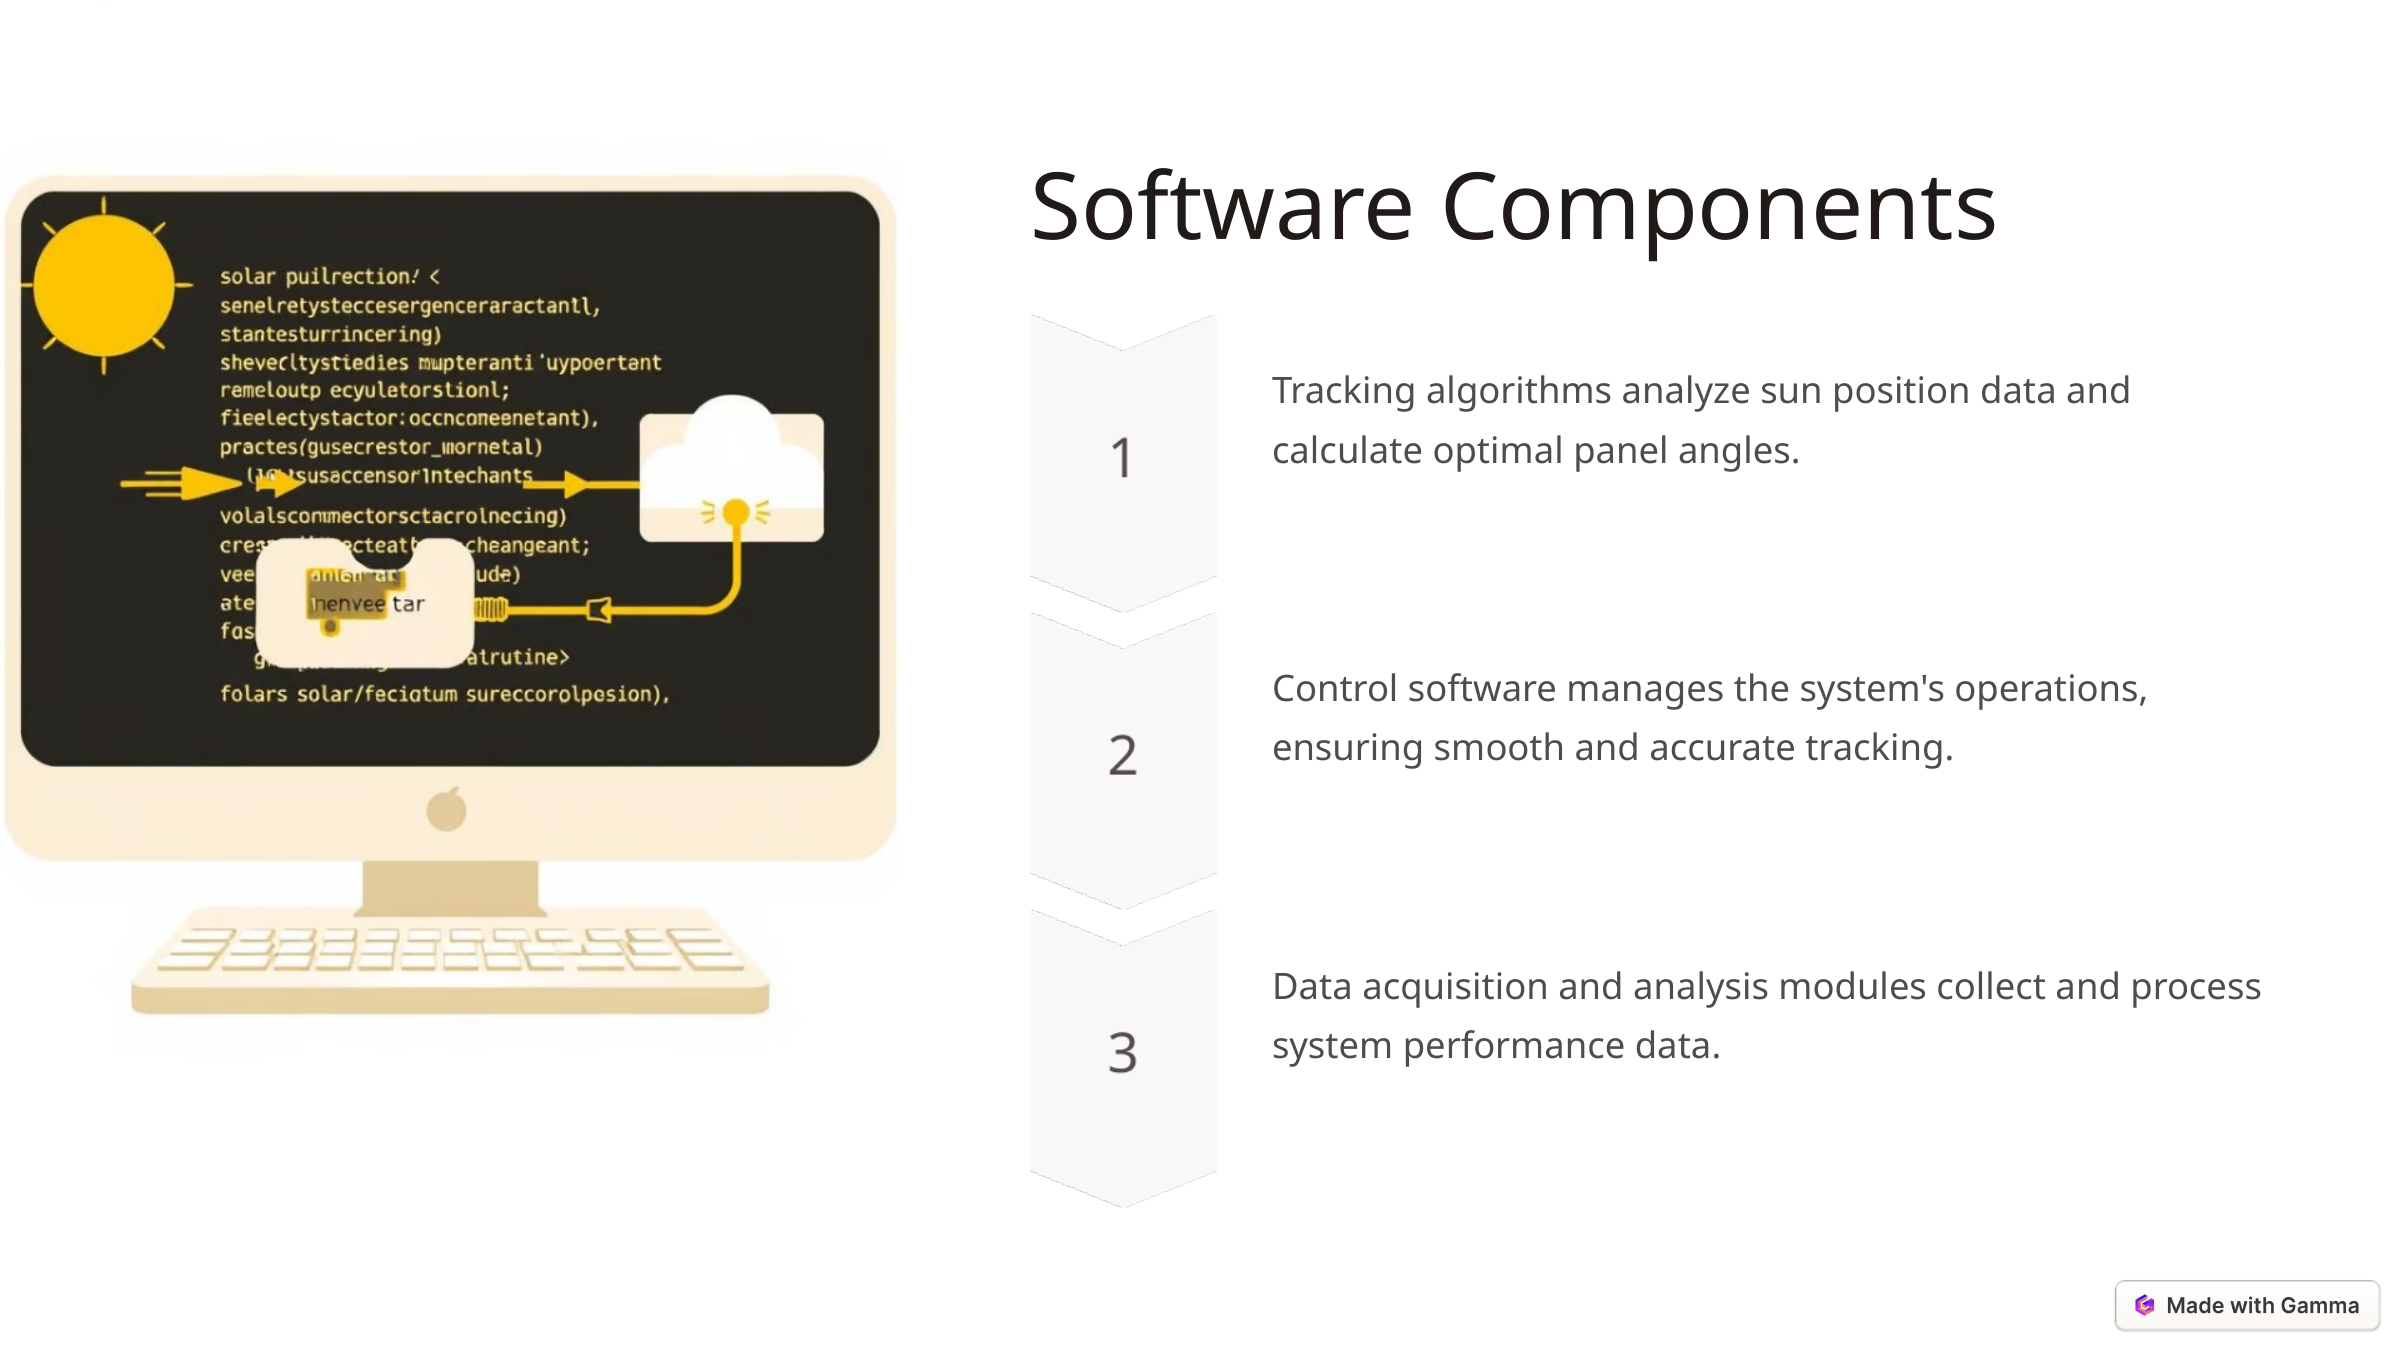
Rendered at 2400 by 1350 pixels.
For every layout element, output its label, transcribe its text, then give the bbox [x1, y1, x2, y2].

text_box Control software manages the system's operations, ensuring smooth and accurate tracking. [1272, 649, 2270, 769]
text_box Software Components [1030, 142, 2060, 259]
text_box Data acquisition and analysis modules collect and process system performance data. [1272, 947, 2270, 1067]
picture [1030, 314, 1217, 1208]
text_box Tracking algorithms analyze sun position data and calculate optimal panel angles. [1272, 351, 2270, 471]
picture [0, 0, 900, 1350]
picture [2106, 1271, 2389, 1339]
